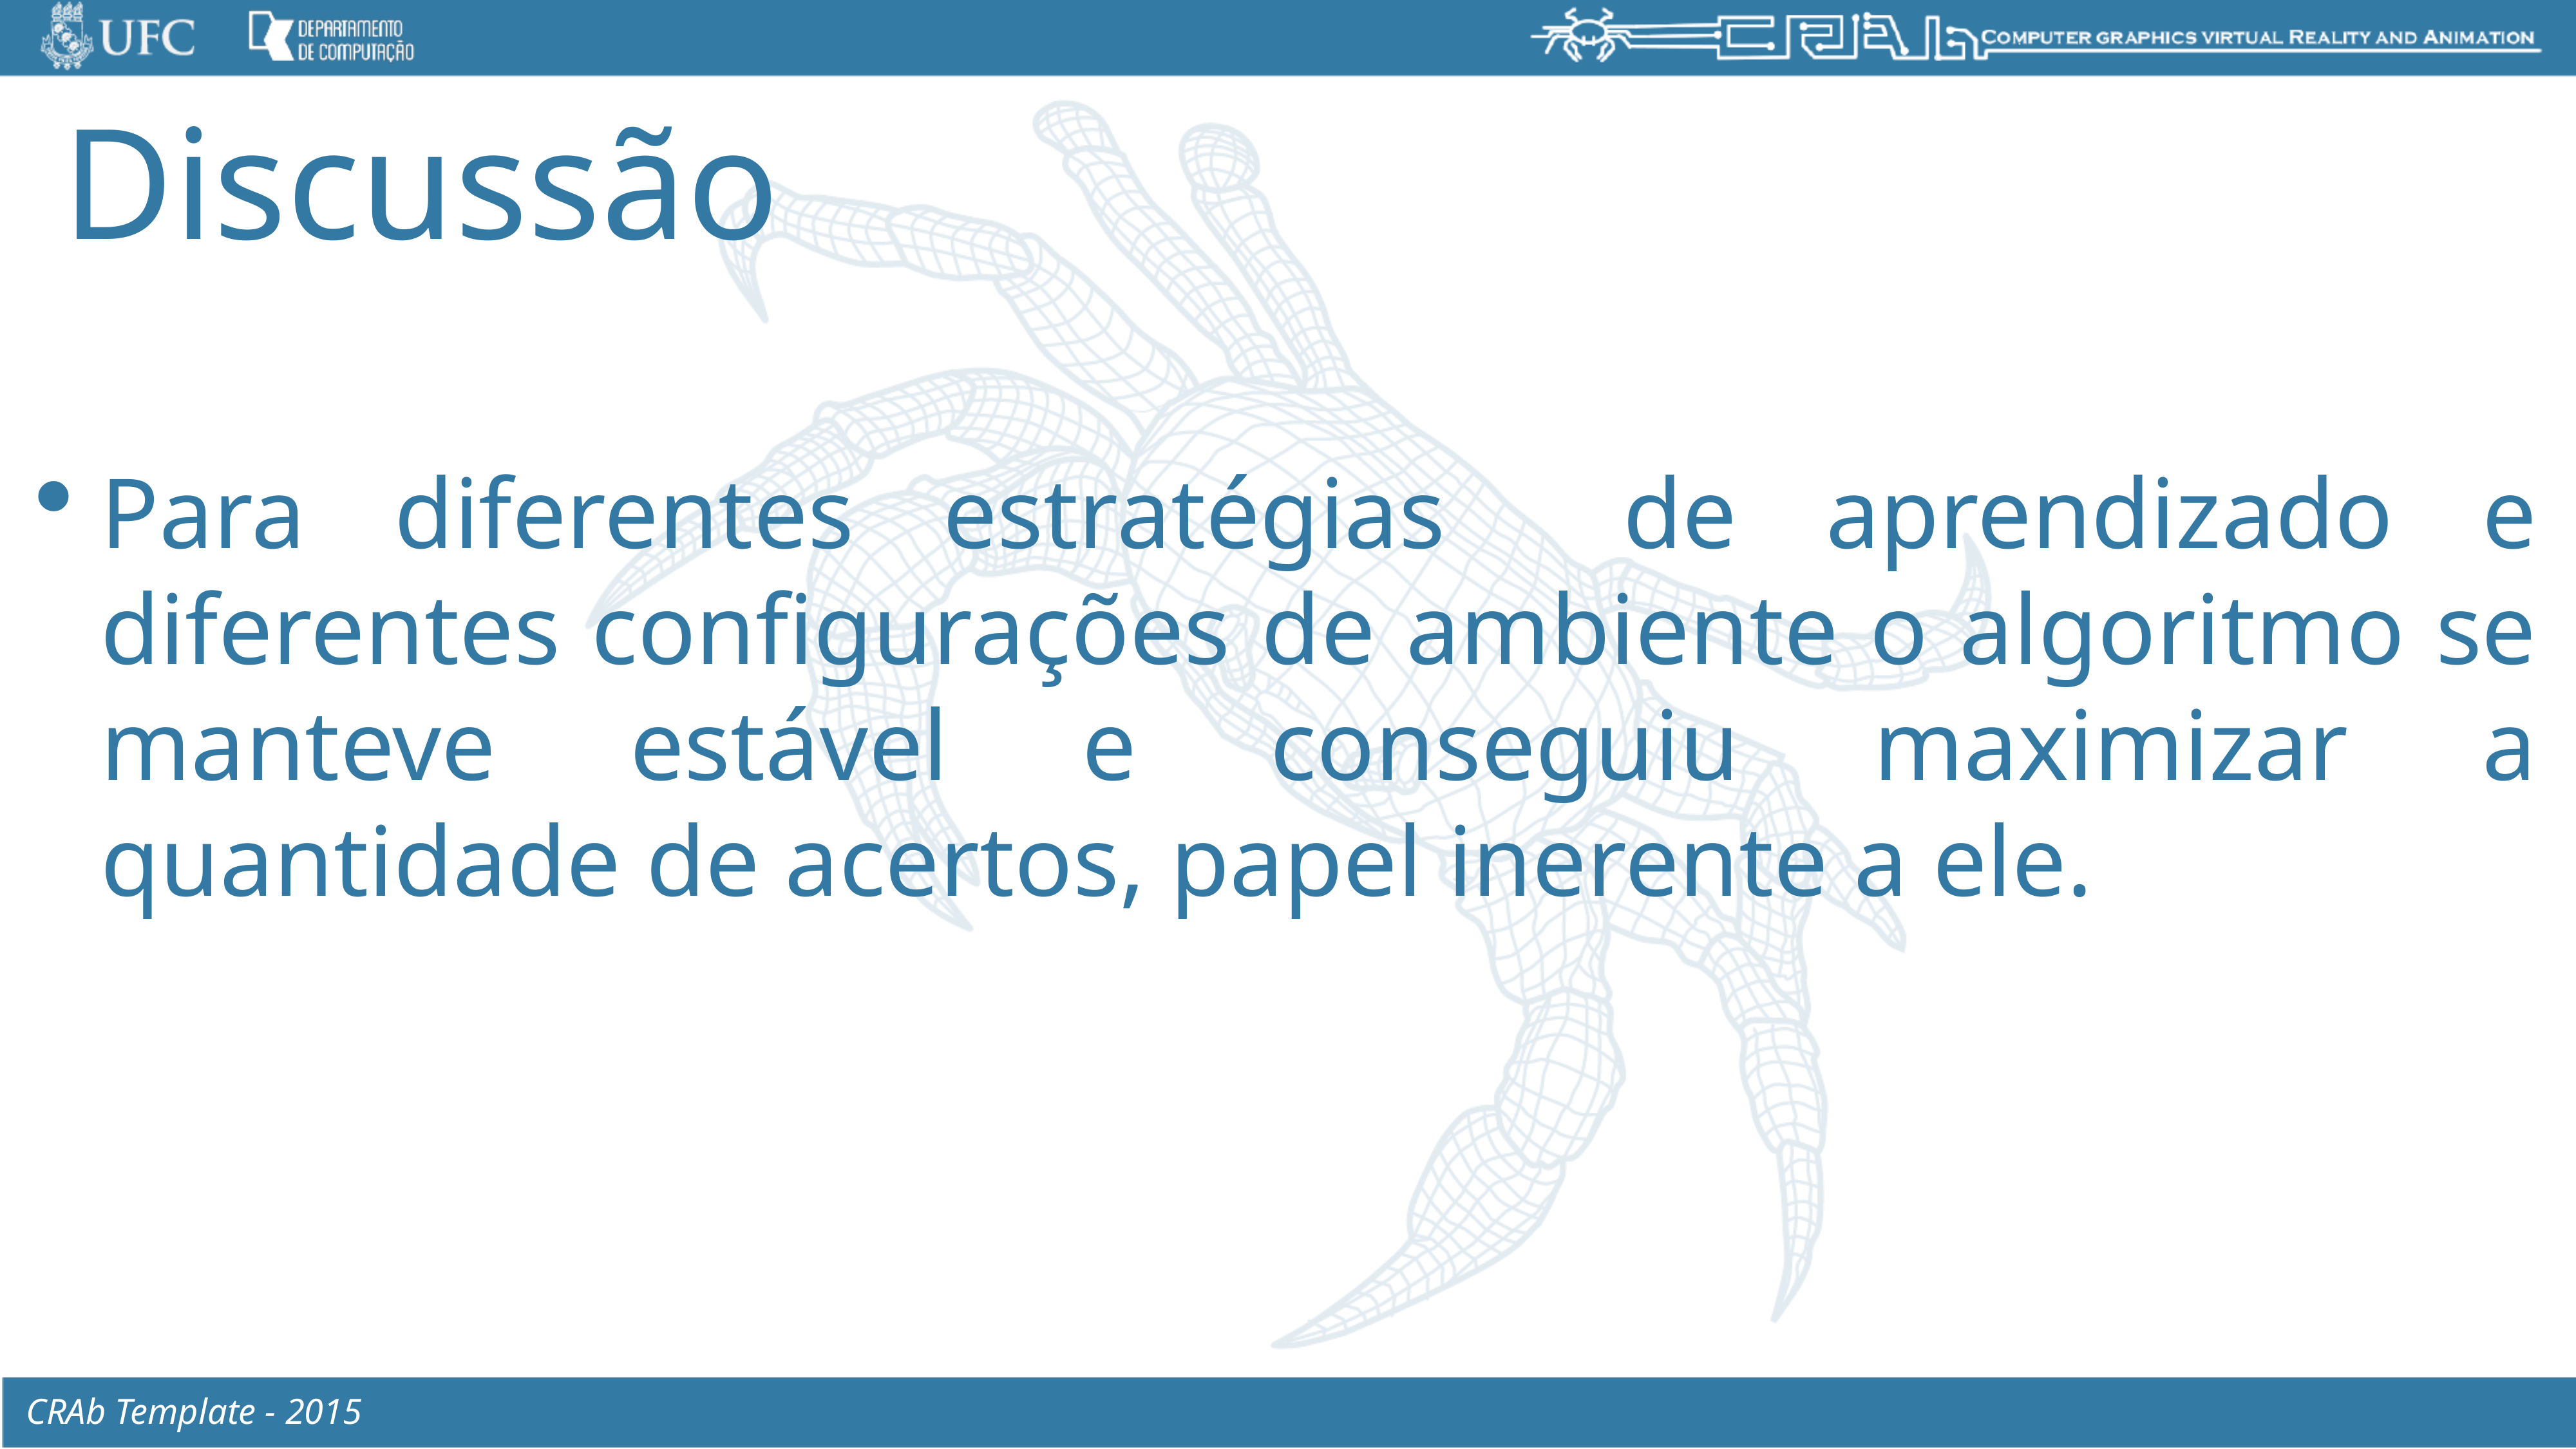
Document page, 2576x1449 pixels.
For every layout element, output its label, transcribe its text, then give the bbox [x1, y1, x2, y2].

list Para diferentes estratégias de aprendizado e diferentes configurações de ambiente o algoritmo se manteve estável e conseguiu maximizar a quantidade de acertos, papel inerente a ele. [31, 451, 2539, 914]
picture [0, 0, 2576, 1449]
title Discussão [62, 86, 2466, 285]
